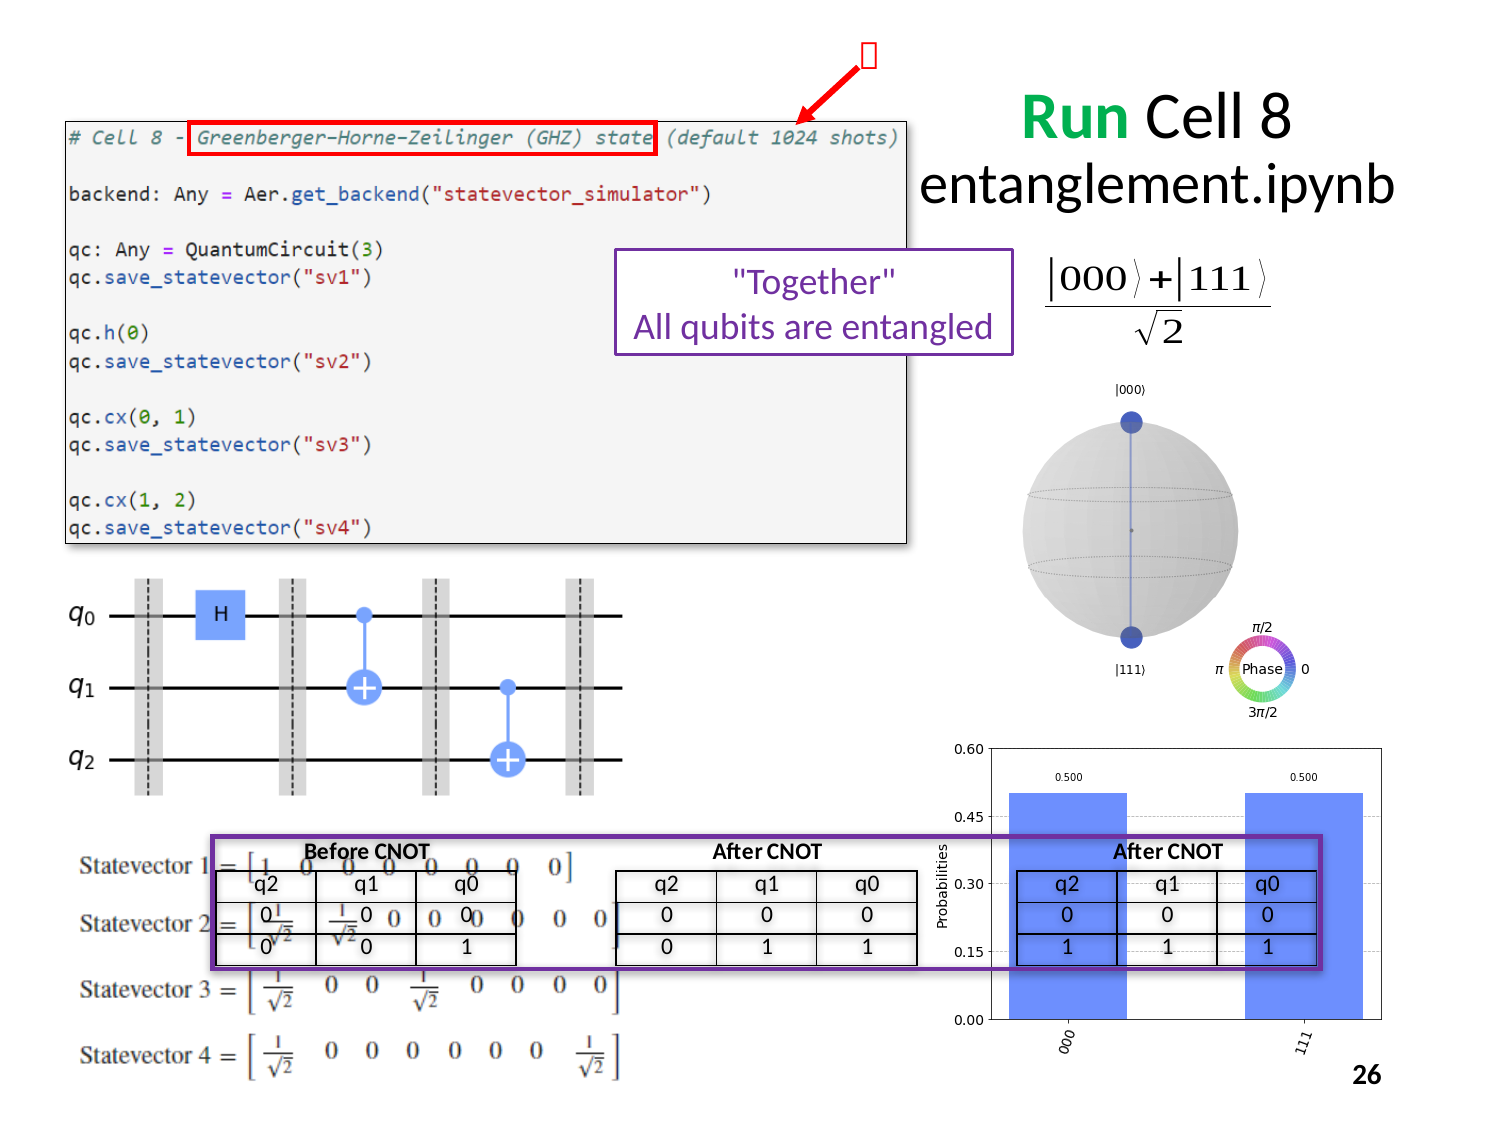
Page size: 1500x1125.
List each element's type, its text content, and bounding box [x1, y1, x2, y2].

text_box "Together" All qubits are entangled [907, 249, 1013, 355]
picture [64, 567, 634, 804]
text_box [795, 24, 907, 125]
slide_number 26 [1059, 1064, 1397, 1103]
title Run Cell 8 entanglement.ipynb [907, 58, 1430, 240]
picture [64, 121, 907, 544]
picture [65, 365, 1397, 1103]
